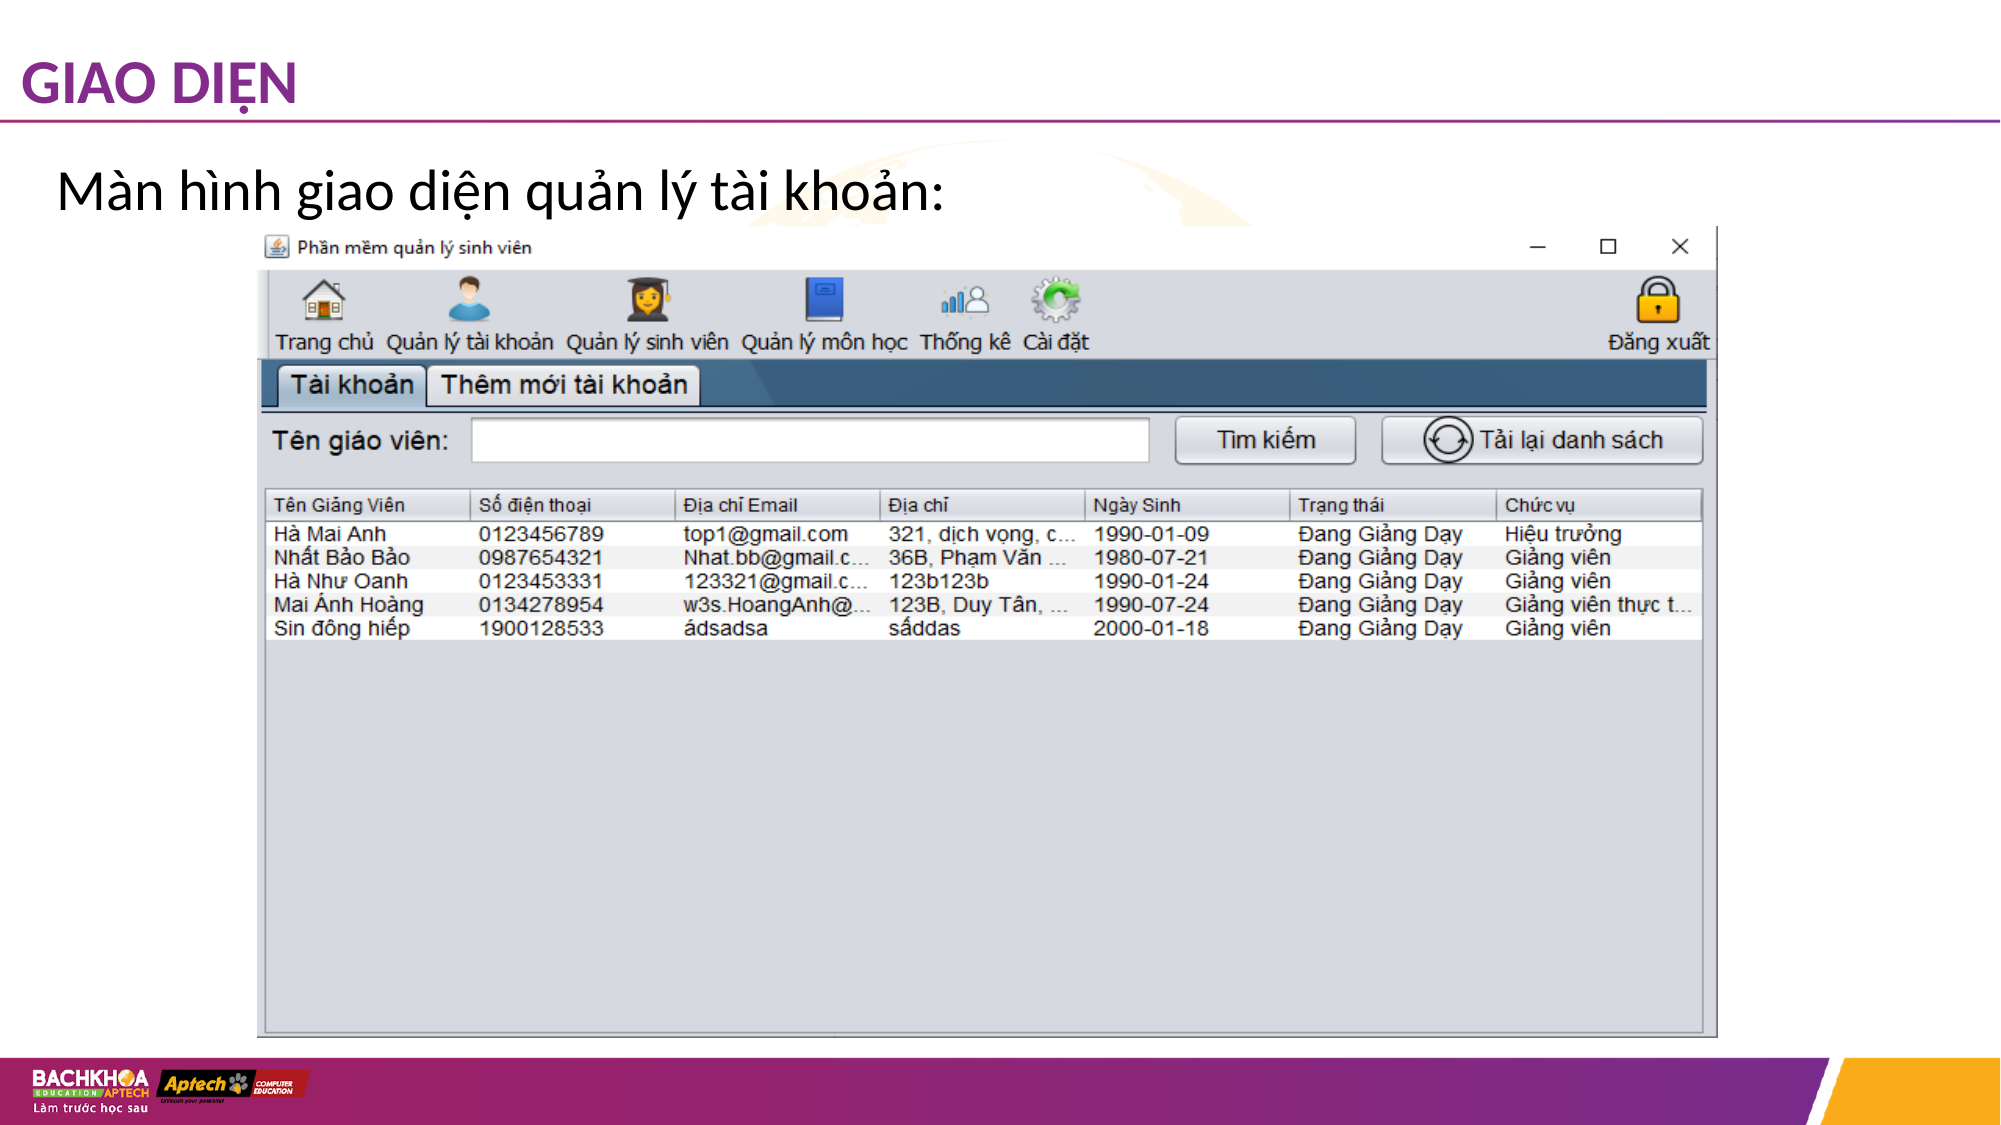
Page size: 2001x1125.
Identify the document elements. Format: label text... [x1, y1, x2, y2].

list Màn hình giao diện quản lý tài khoản: [12, 137, 1963, 1038]
picture [0, 0, 2001, 1125]
title GIAO DIỆN [6, 0, 1732, 168]
